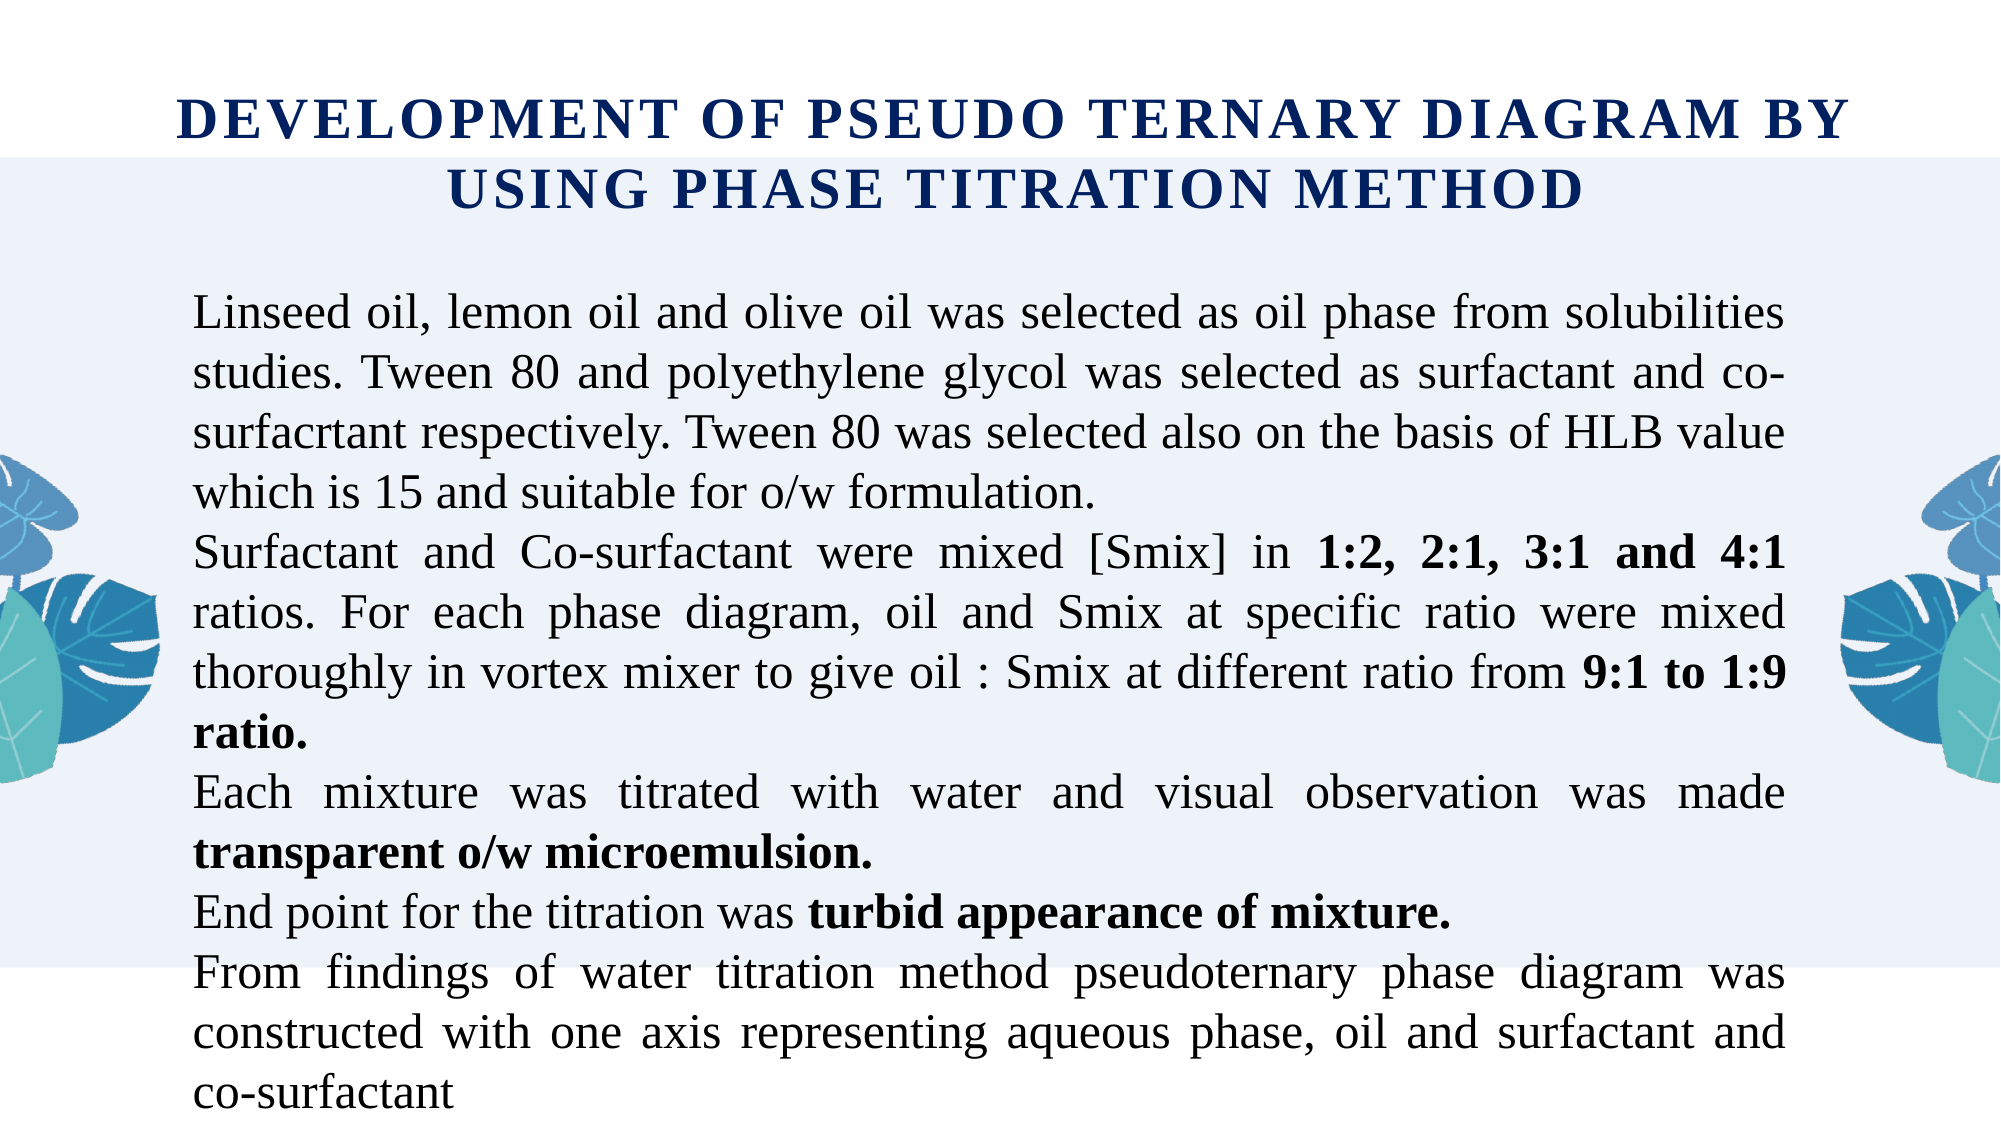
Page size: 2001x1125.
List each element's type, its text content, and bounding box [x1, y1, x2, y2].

picture [0, 420, 177, 832]
title DEVELOPMENT OF PSEUDO TERNARY DIAGRAM BY USING PHASE TITRATION METHOD [136, 25, 1896, 229]
text_box Linseed oil, lemon oil and olive oil was selected as oil phase from solubilities studies. Tween 80 and polyethylene glycol was selected as surfactant and co-surfacrtant respectively. Tween 80 was selected also on the basis of HLB value which is 15 and suitable for o/w formulation. Surfactant and Co-surfactant were mixed [Smix] in 1:2, 2:1, 3:1 and 4:1 ratios. For each phase diagram, oil and Smix at specific ratio were mixed thoroughly in vortex mixer to give oil : Smix at different ratio from 9:1 to 1:9 ratio. Each mixture was titrated with water and visual observation was made transparent o/w microemulsion. End point for the titration was turbid appearance of mixture. From findings of water titration method pseudoternary phase diagram was constructed with one axis representing aqueous phase, oil and surfactant and co-surfactant [177, 271, 1802, 1051]
picture [1802, 420, 2001, 832]
